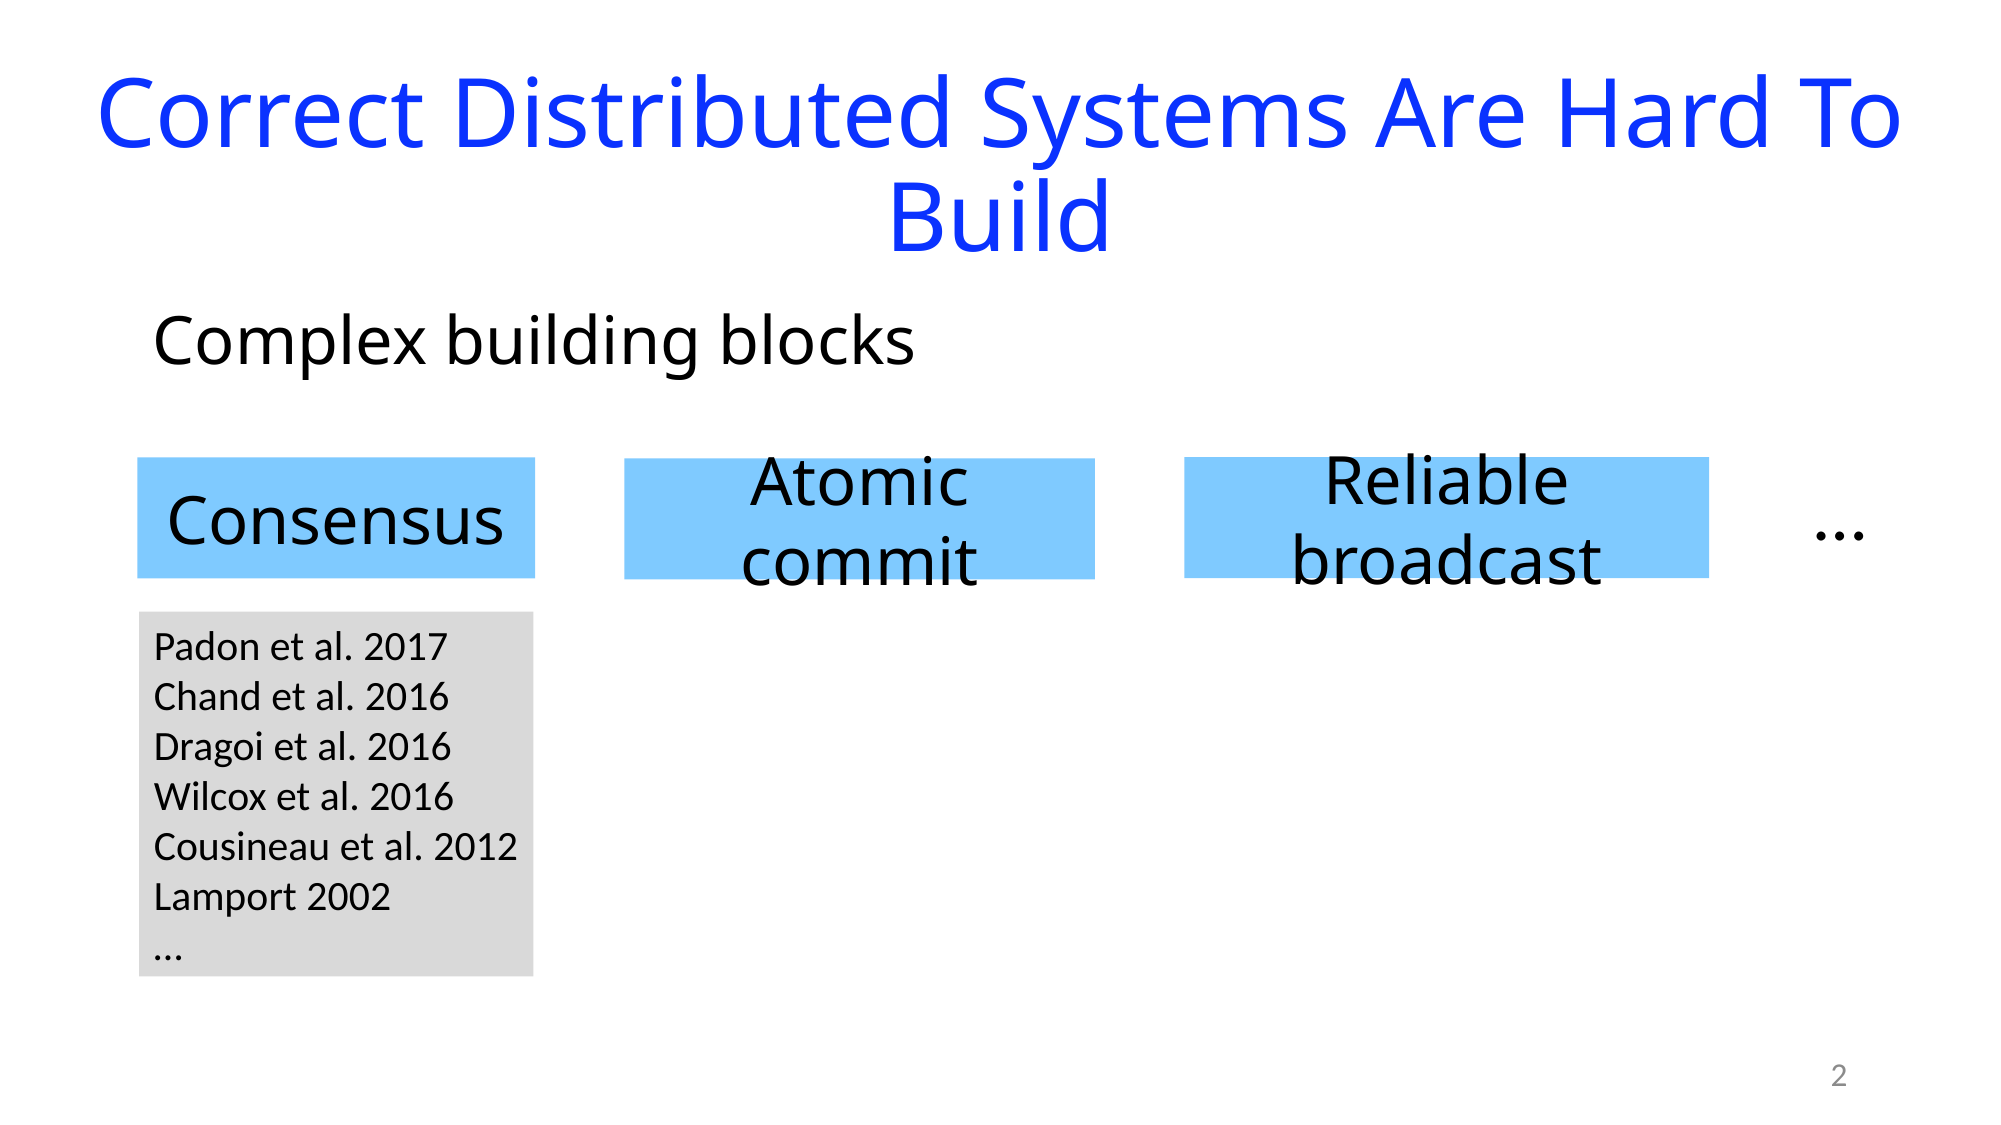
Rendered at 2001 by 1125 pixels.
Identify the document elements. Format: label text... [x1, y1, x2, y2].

text_box Padon et al. 2017 Chand et al. 2016 Dragoi et al. 2016 Wilcox et al. 2016 Cousineau et al. 2012 Lamport 2002 … [139, 611, 534, 977]
slide_number 2 [1412, 1042, 1863, 1103]
title Correct Distributed Systems Are Hard To Build [0, 59, 2000, 278]
text_box … [1799, 457, 1882, 563]
text_box Reliable broadcast [1183, 456, 1710, 579]
list Complex building blocks [137, 299, 1863, 1014]
text_box Atomic commit [623, 457, 1096, 580]
text_box Consensus [136, 456, 536, 579]
